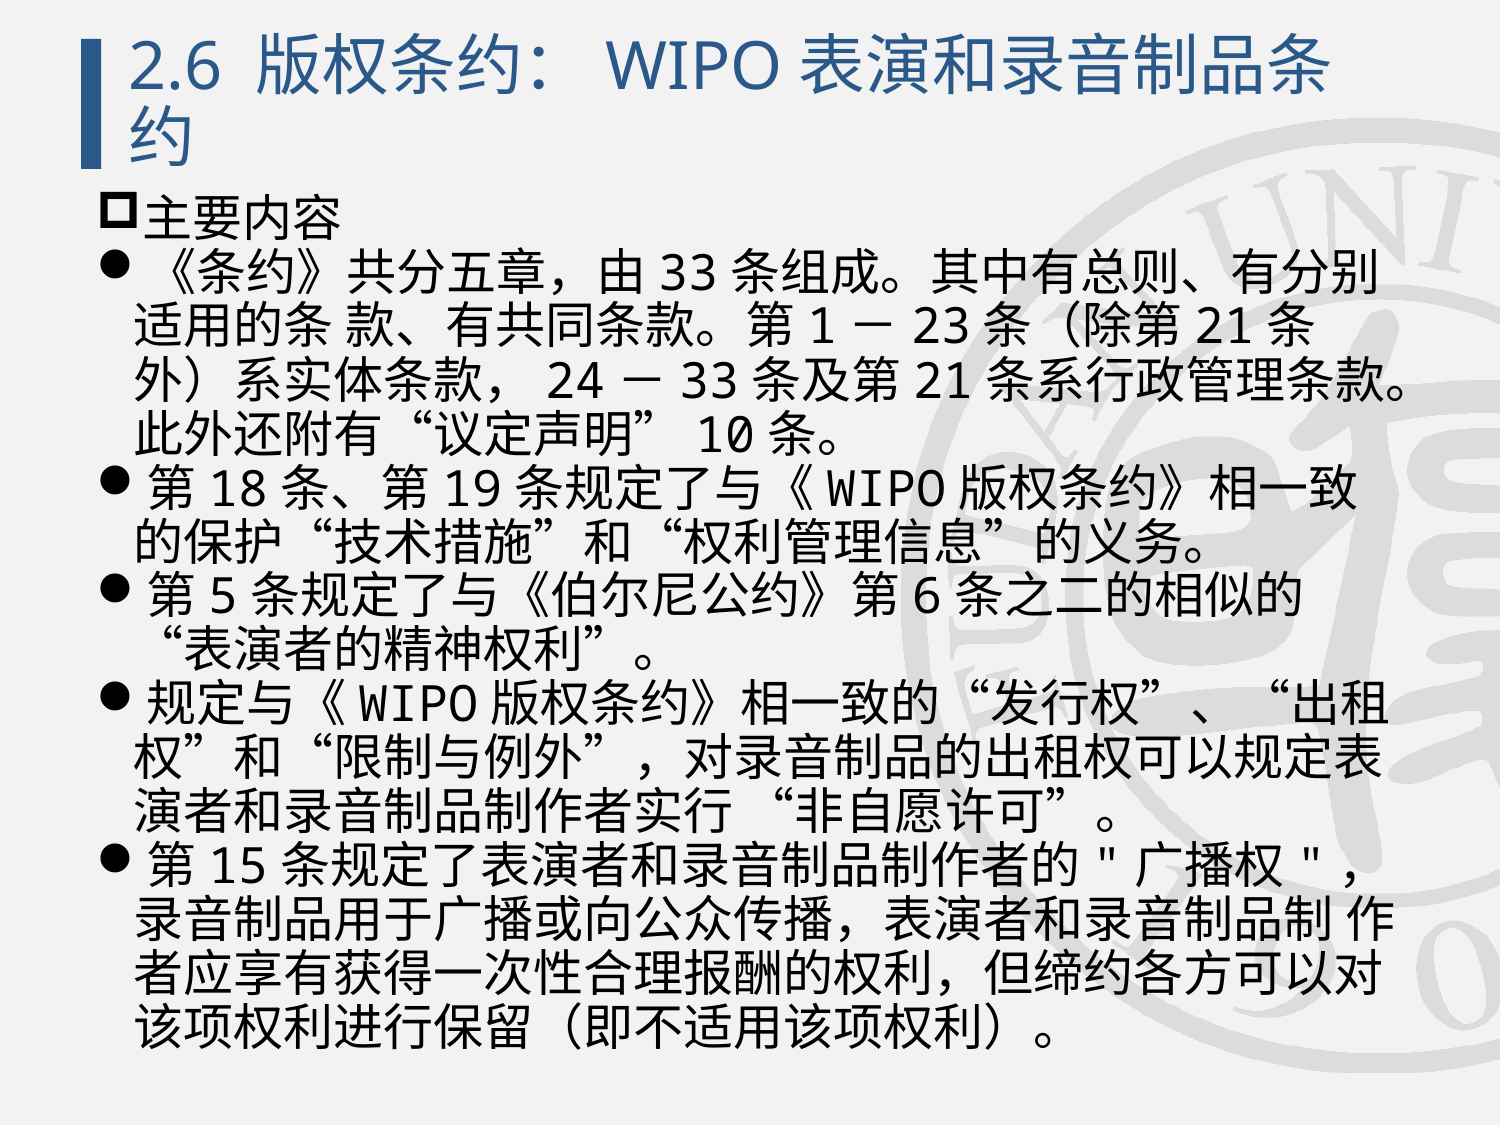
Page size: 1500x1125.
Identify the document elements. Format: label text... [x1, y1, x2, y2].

list 主要内容 《条约》共分五章，由33条组成。其中有总则、有分别适用的条 款、有共同条款。第1－23条（除第21条外）系实体条款，24－33条及第21条系行政管理条款。此外还附有“议定声明”10条。 第18条、第19条规定了与《WIPO版权条约》相一致的保护“技术措施”和“权利管理信息”的义务。 第5条规定了与《伯尔尼公约》第6条之二的相似的“表演者的精神权利”。 规定与《WIPO版权条约》相一致的“发行权”、“出租权”和“限制与例外”，对录音制品的出租权可以规定表演者和录音制品制作者实行 “非自愿许可”。 第15条规定了表演者和录音制品制作者的"广播权"，录音制品用于广播或向公众传播，表演者和录音制品制 作者应享有获得一次性合理报酬的权利，但缔约各方可以对该项权利进行保留（即不适用该项权利）。 [81, 185, 1417, 1014]
title 2.6 版权条约：WIPO表演和录音制品条约 [113, 49, 1387, 159]
